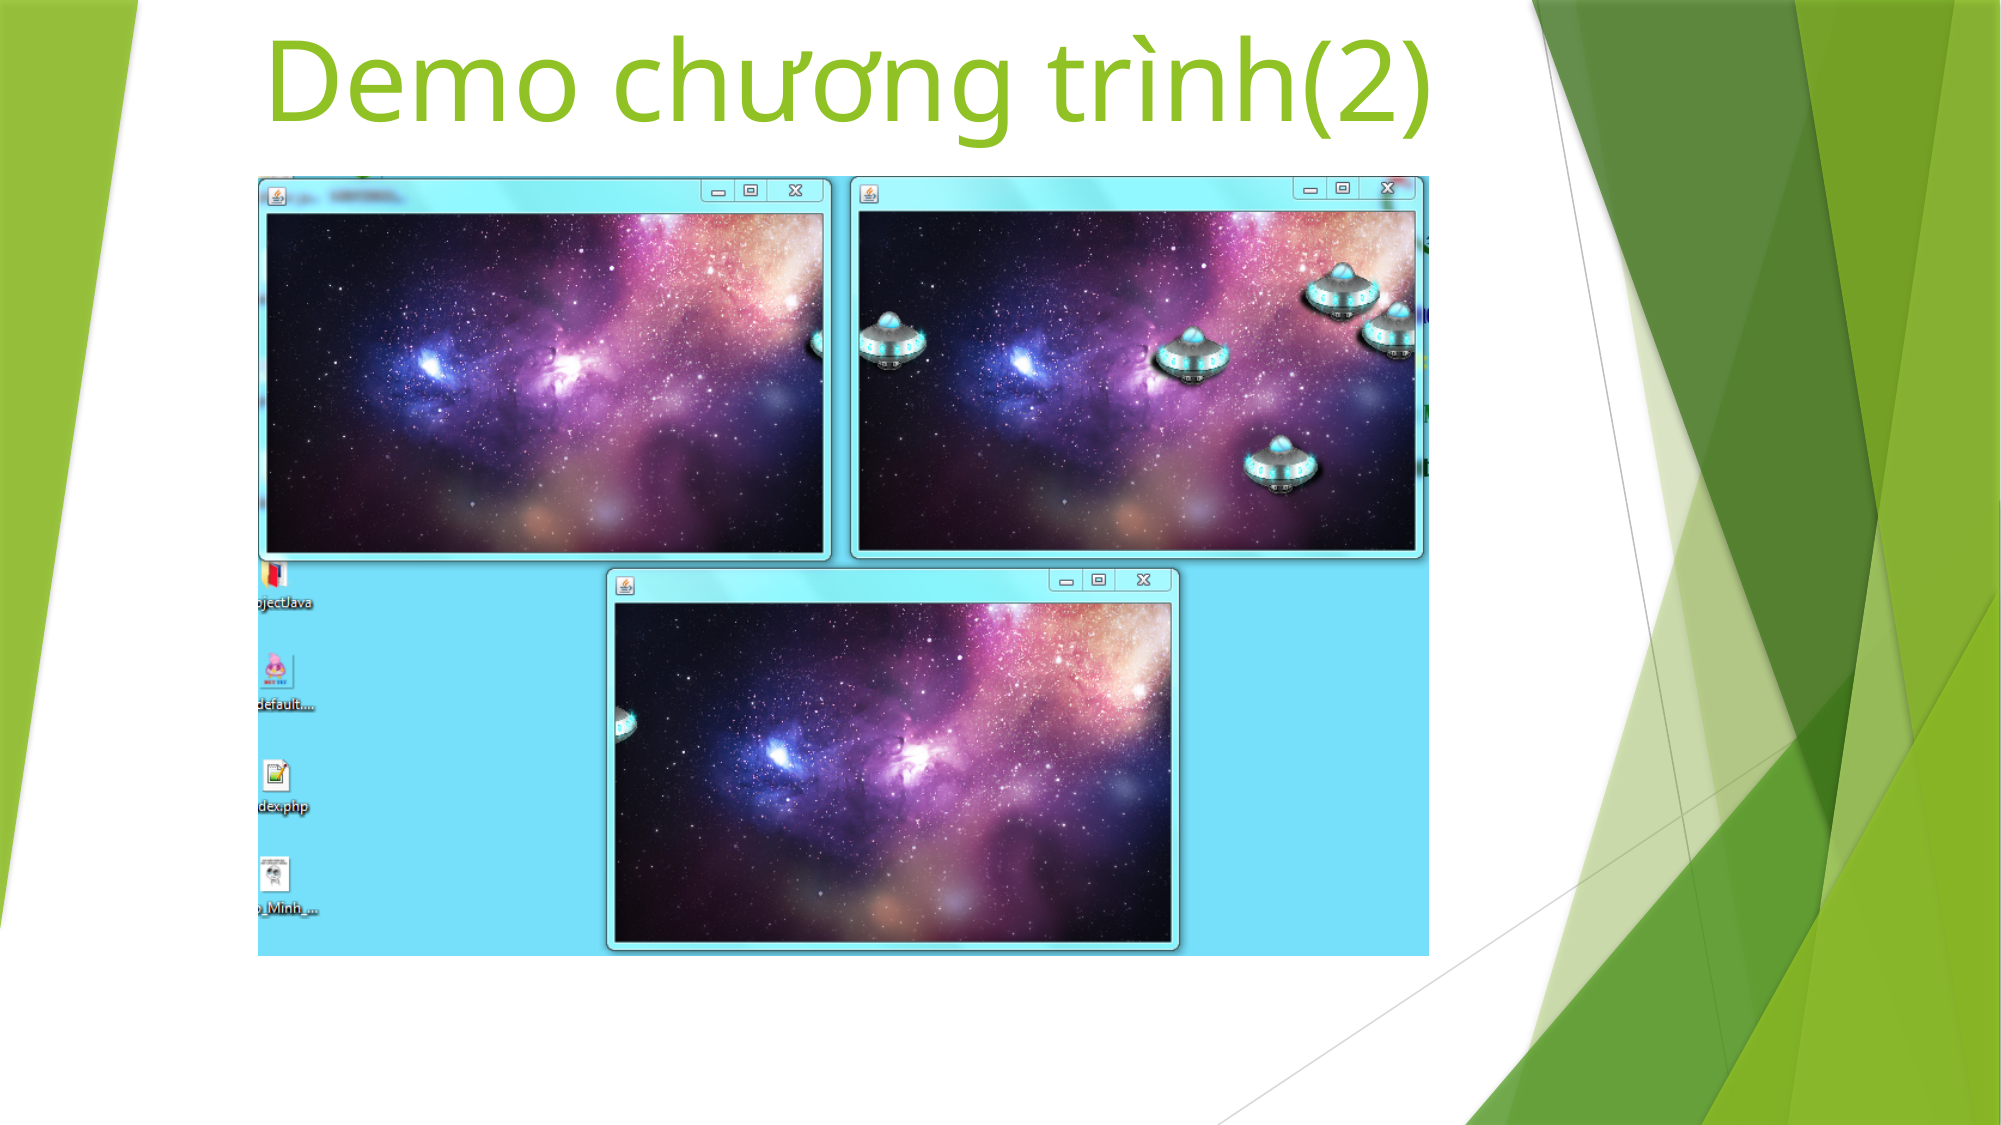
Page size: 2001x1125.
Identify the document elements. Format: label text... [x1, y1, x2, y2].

title Demo chương trình(2) [247, 0, 1522, 152]
picture [258, 176, 1430, 956]
